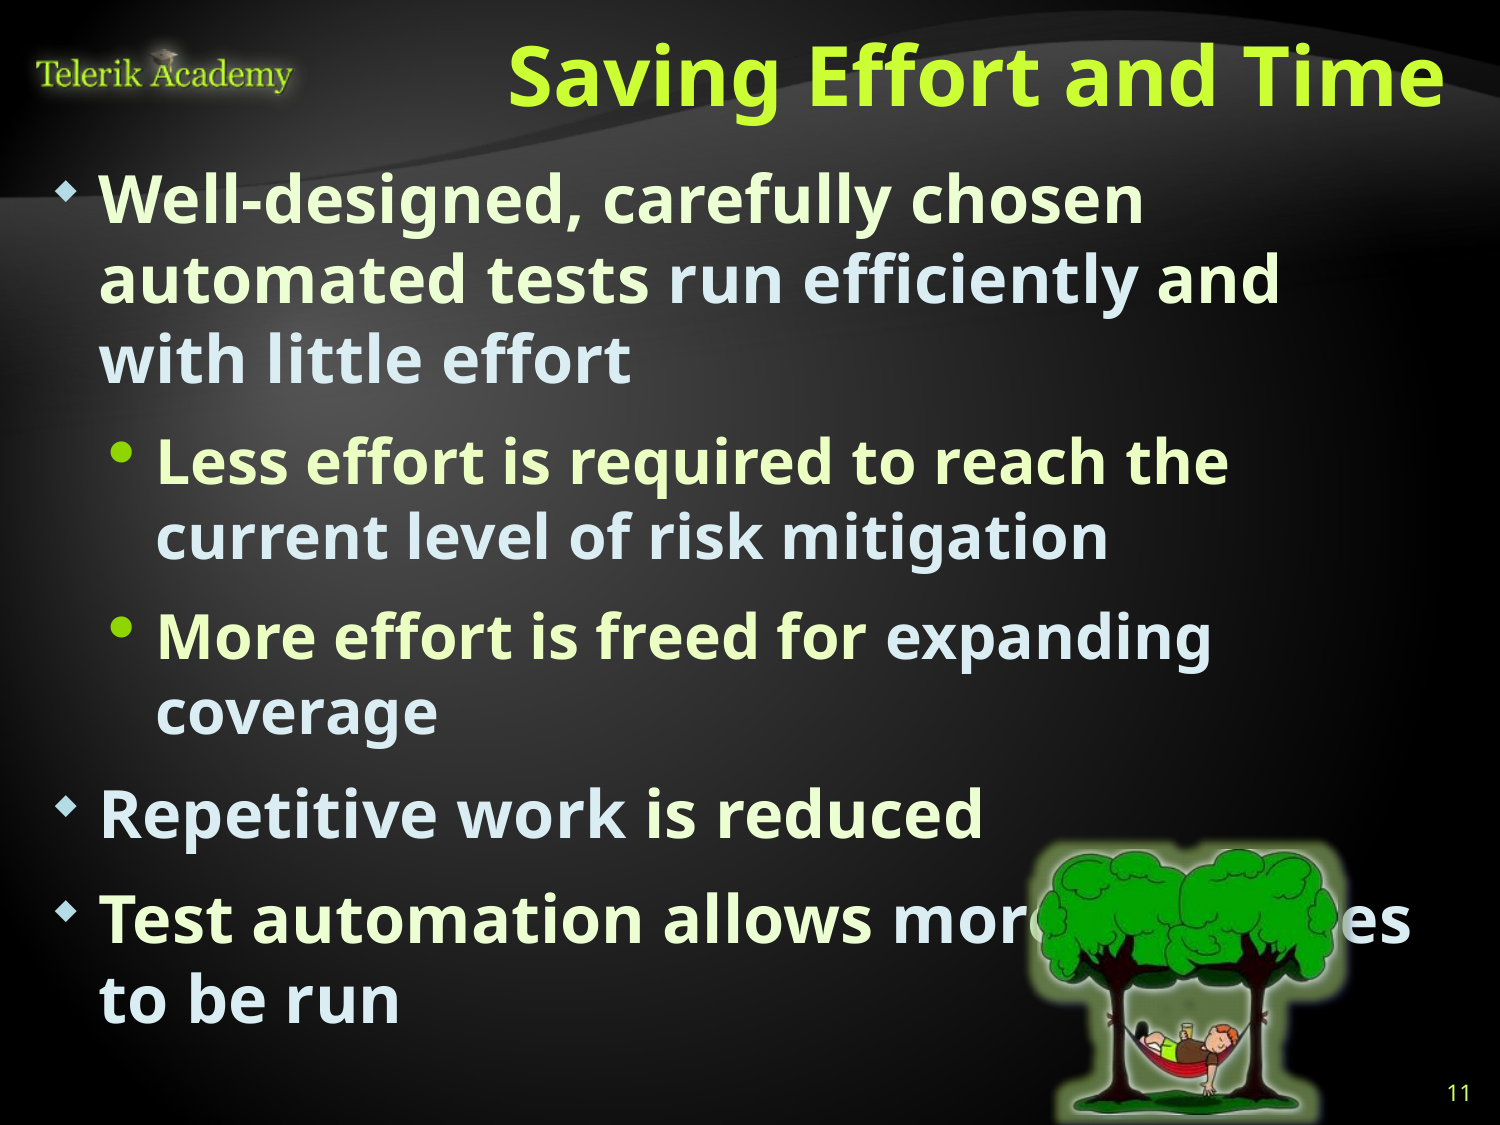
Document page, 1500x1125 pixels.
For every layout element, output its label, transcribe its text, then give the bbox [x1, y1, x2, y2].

list Well-designed, carefully chosen automated tests run efficiently and with little effort Less effort is required to reach the current level of risk mitigation More effort is freed for expanding coverage Repetitive work is reduced Test automation allows more test cases to be run [37, 149, 1463, 1100]
picture [0, 0, 1500, 1125]
slide_number 11 [1412, 1074, 1488, 1113]
picture [24, 37, 300, 108]
title Saving Effort and Time [300, 12, 1463, 149]
picture [1037, 849, 1338, 1116]
